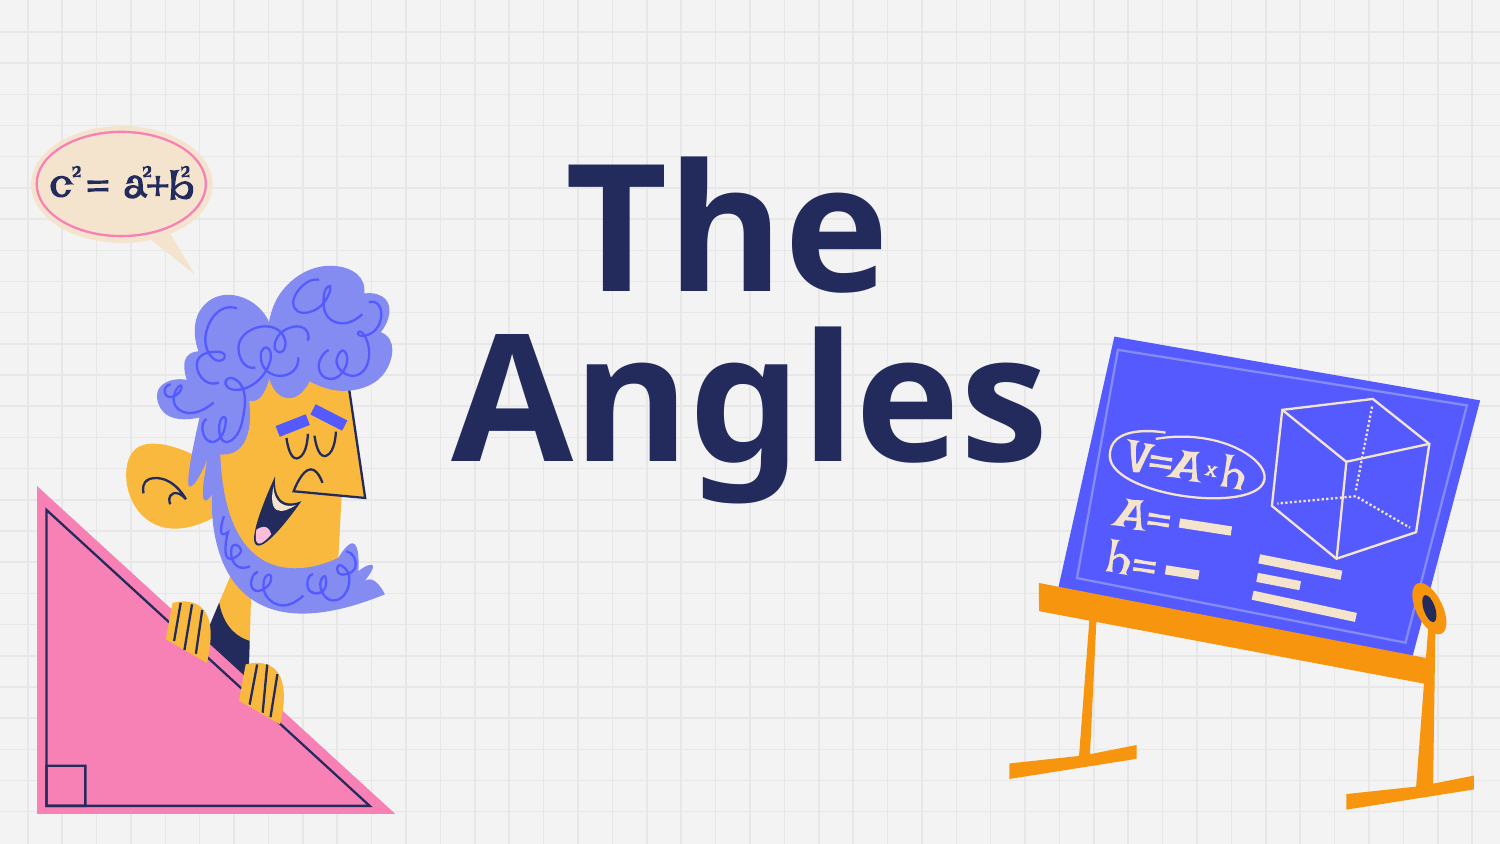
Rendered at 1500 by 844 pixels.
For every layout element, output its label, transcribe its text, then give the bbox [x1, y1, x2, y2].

title The Angles [395, 122, 1105, 530]
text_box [36, 265, 397, 815]
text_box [30, 125, 213, 275]
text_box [1008, 336, 1481, 810]
